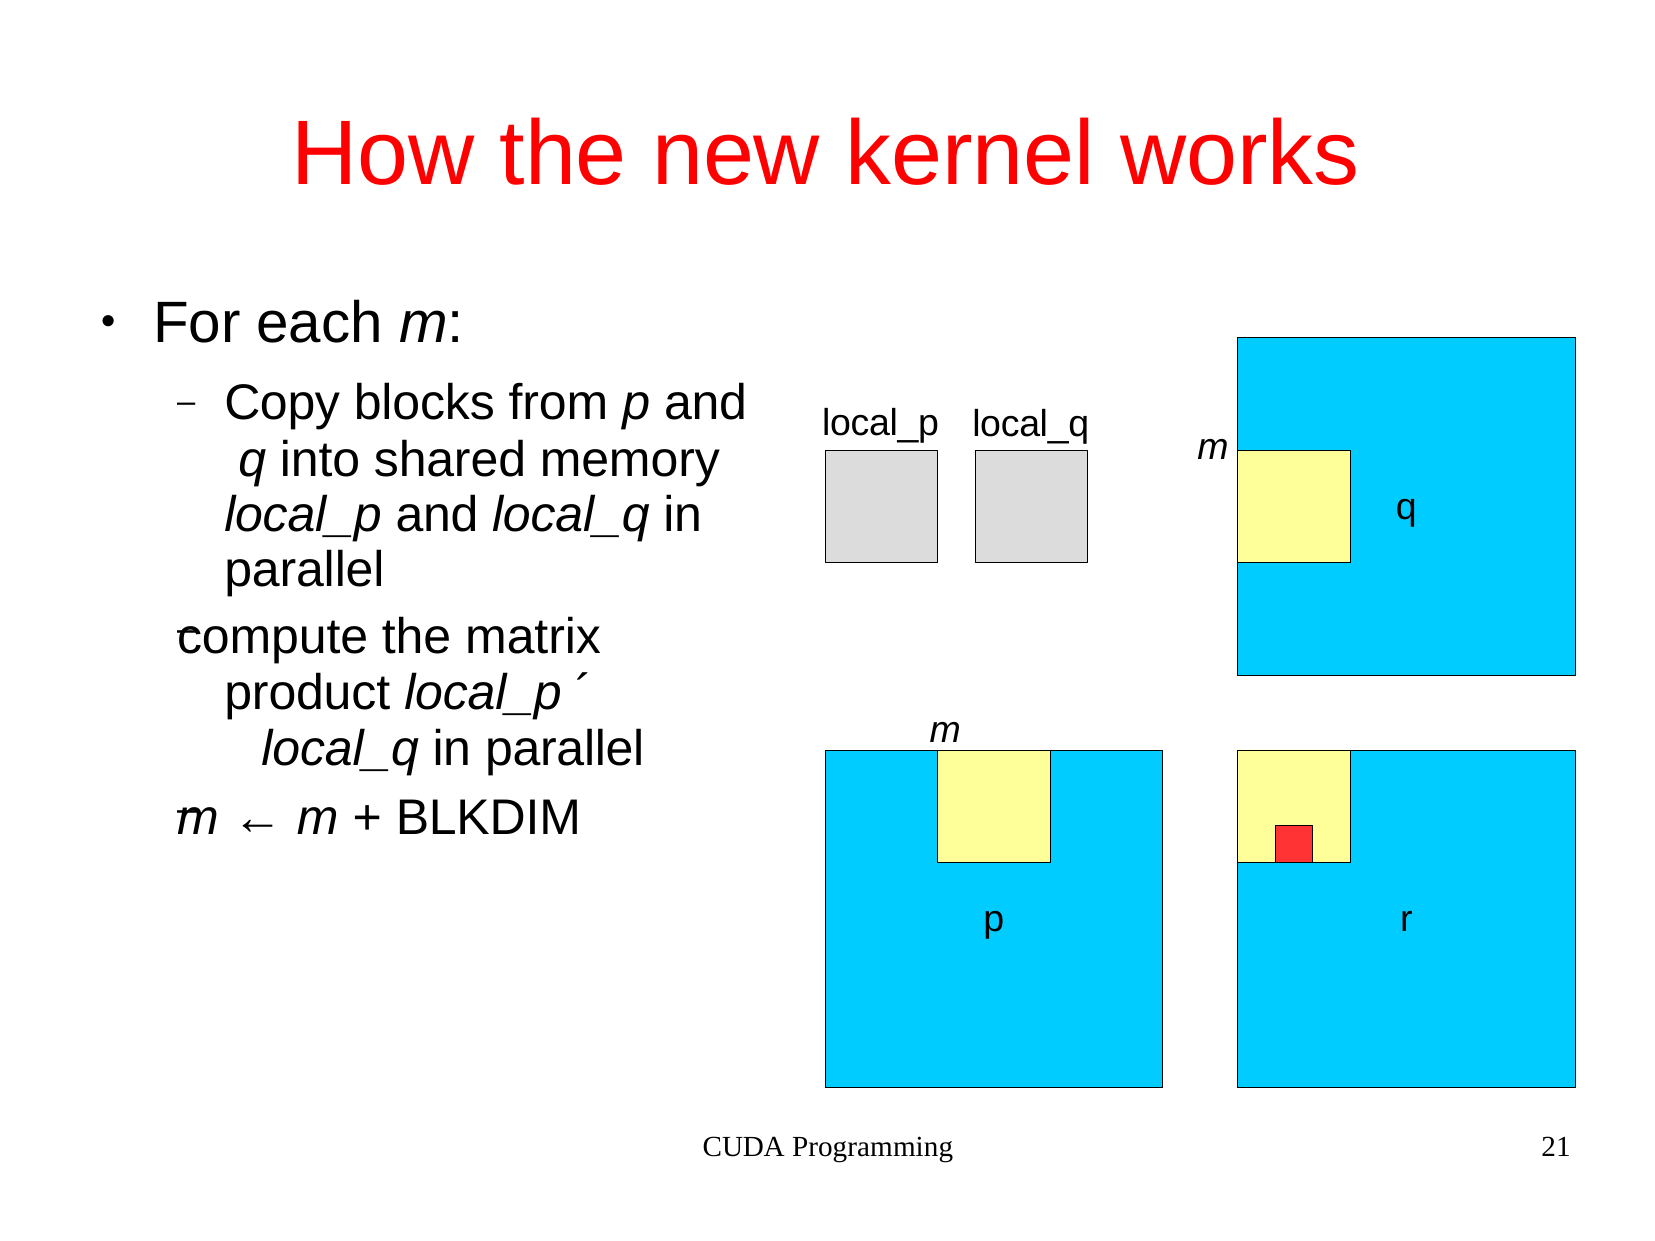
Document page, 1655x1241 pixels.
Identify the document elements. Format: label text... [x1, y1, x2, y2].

text_box [975, 450, 1088, 563]
text_box q [1393, 479, 1419, 527]
text_box [825, 750, 1163, 1088]
text_box [1237, 337, 1576, 676]
text_box [825, 450, 938, 563]
text_box m [927, 702, 963, 750]
text_box – Copy blocks from p and q into shared memory local_p and local_q in parallel compute the matrix product local_p ´ local_q in parallel m ← m + BLKDIM [174, 363, 752, 845]
text_box local_q [970, 396, 1093, 444]
text_box r [1400, 892, 1415, 940]
text_box p [981, 892, 1007, 940]
text_box [1275, 825, 1313, 863]
text_box [1237, 749, 1351, 863]
text_box For each m: [151, 282, 468, 355]
slide_number 21 [1523, 1127, 1575, 1241]
title How the new kernel works [289, 90, 1363, 301]
text_box ● [98, 300, 124, 335]
text_box local_p [819, 396, 943, 444]
text_box m [1195, 420, 1231, 468]
text_box [1237, 450, 1351, 563]
text_box [937, 750, 1051, 863]
footer CUDA Programming [700, 1127, 955, 1241]
text_box [1237, 750, 1576, 1088]
